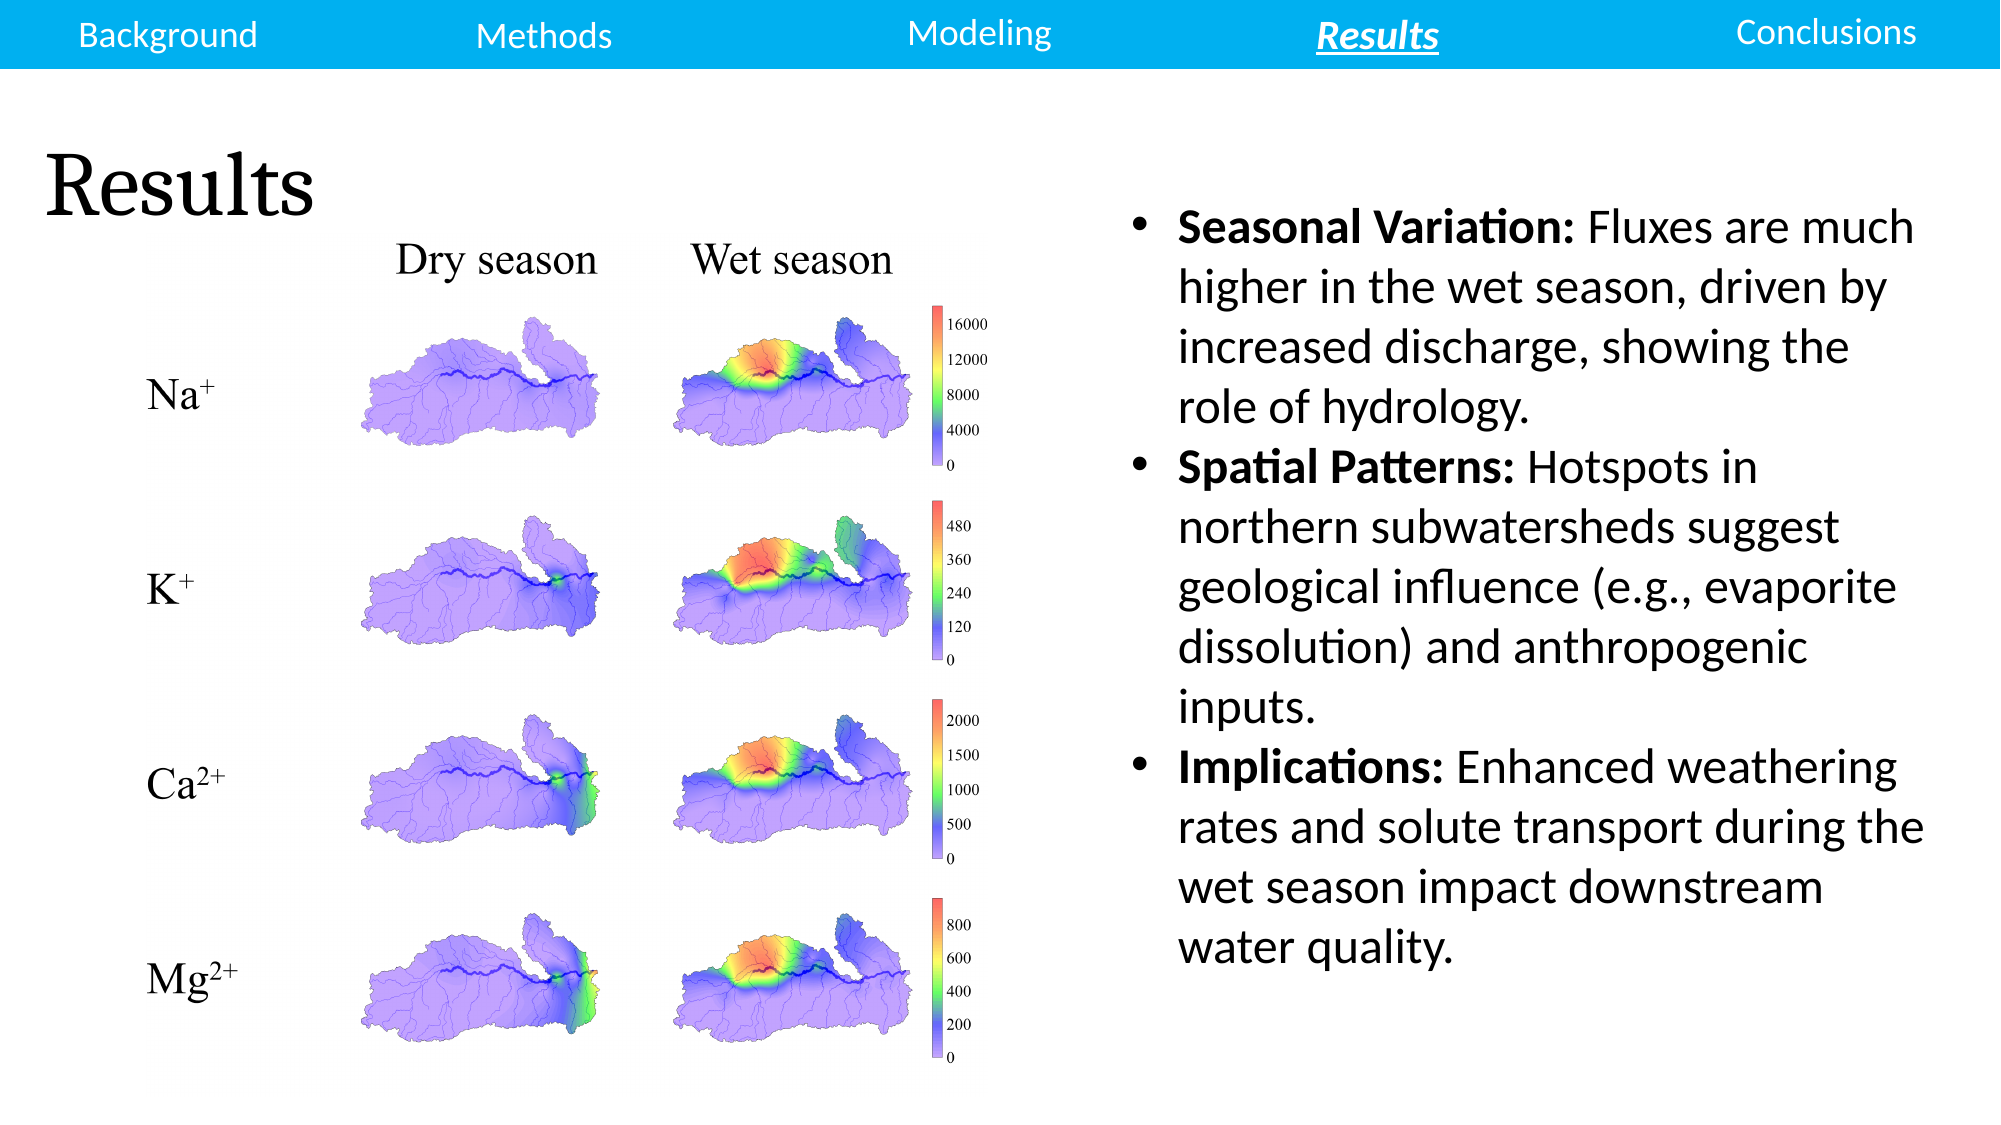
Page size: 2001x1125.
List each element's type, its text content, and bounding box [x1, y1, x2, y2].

text_box Seasonal Variation: Fluxes are much higher in the wet season, driven by increased discharge, showing the role of hydrology. Spatial Patterns: Hotspots in northern subwatersheds suggest geological influence (e.g., evaporite dissolution) and anthropogenic inputs. Implications: Enhanced weathering rates and solute transport during the wet season impact downstream water quality. [1116, 186, 1945, 981]
text_box Conclusions [1721, 0, 1969, 60]
text_box Methods [460, 3, 653, 64]
title Results [29, 77, 1755, 295]
text_box Results [1301, 0, 1493, 65]
text_box Modeling [892, 0, 1084, 60]
text_box [0, 0, 2000, 69]
text_box Background [62, 2, 304, 64]
picture [146, 233, 988, 1097]
